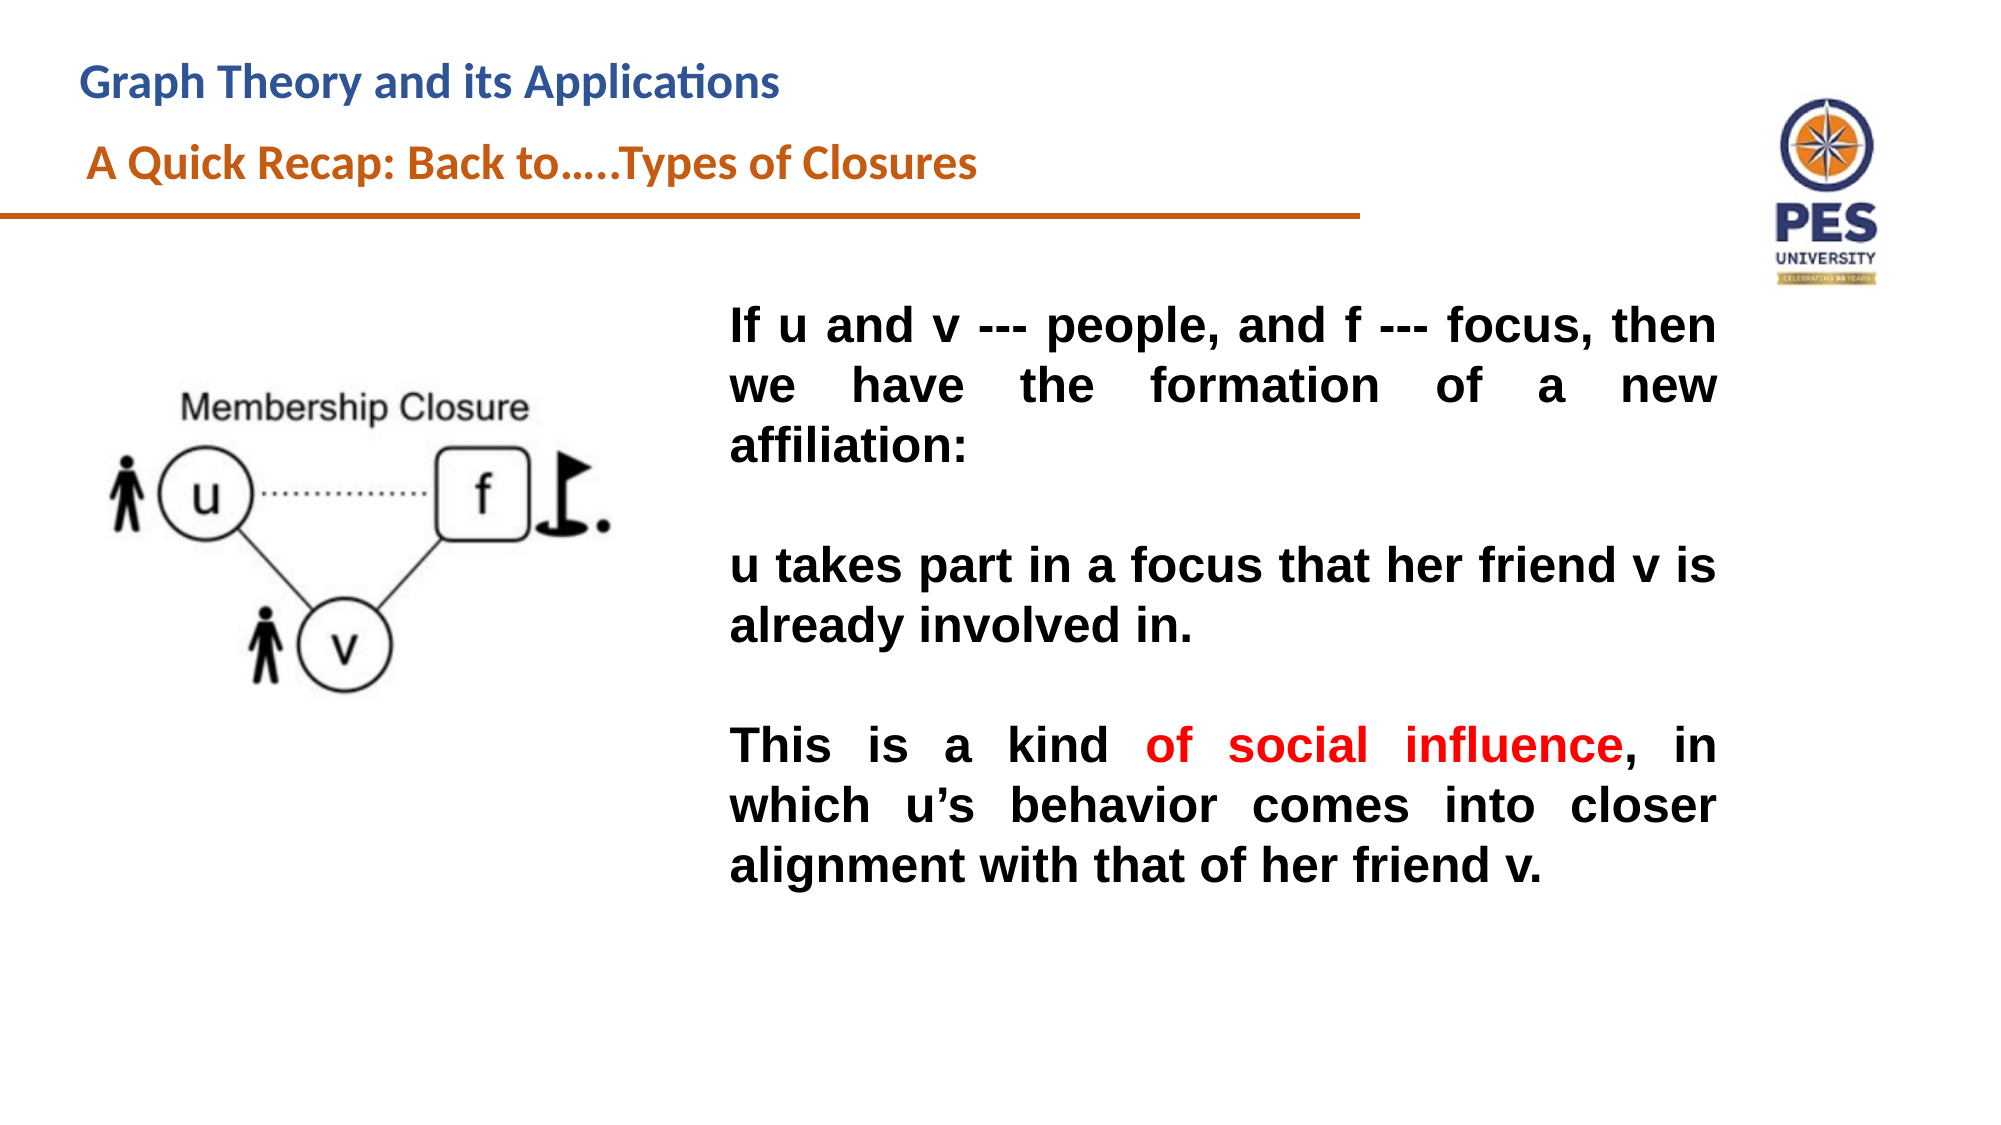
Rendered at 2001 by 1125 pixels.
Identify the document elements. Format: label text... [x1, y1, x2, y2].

picture [1748, 93, 1902, 291]
text_box If u and v --- people, and f --- focus, then we have the formation of a new affiliation: u takes part in a focus that her friend v is already involved in. This is a kind of social influence, in which u’s behavior comes into closer alignment with that of her friend v. [714, 285, 1733, 901]
text_box A Quick Recap: Back to…..Types of Closures [71, 122, 1384, 198]
picture [86, 329, 631, 712]
text_box Graph Theory and its Applications [64, 41, 1295, 117]
